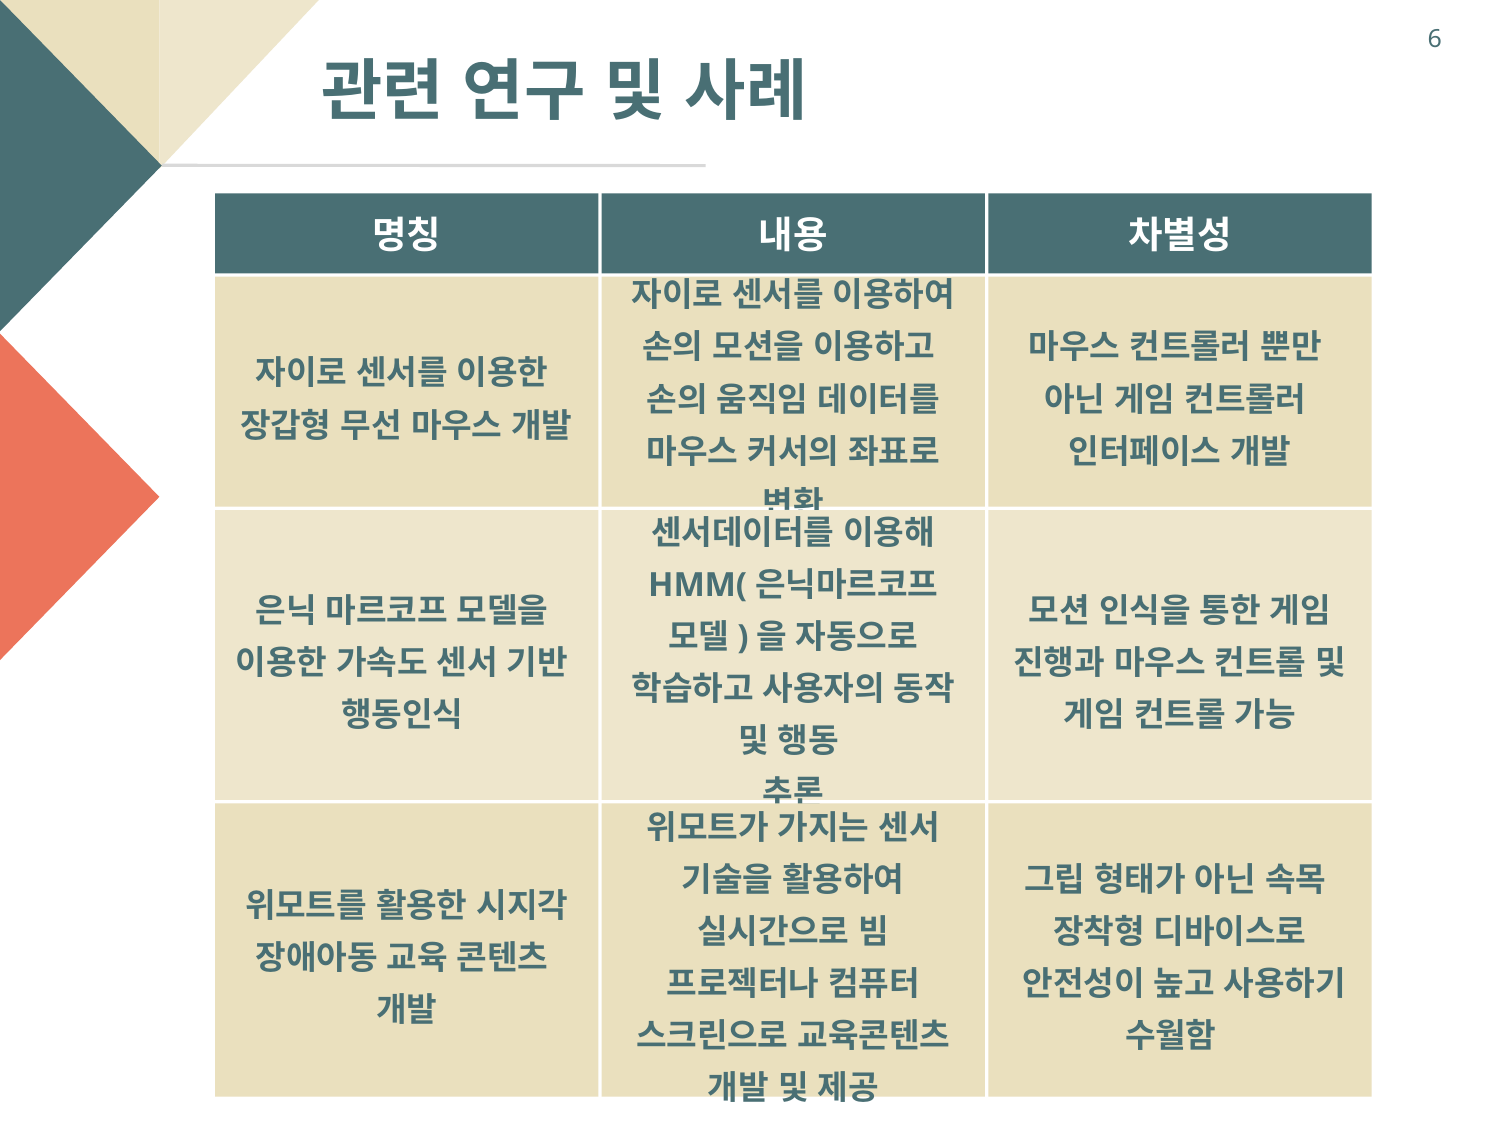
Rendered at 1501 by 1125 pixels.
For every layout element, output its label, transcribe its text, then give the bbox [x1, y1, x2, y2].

text_box 자이로 센서를 이용한 장갑형 무선 마우스 개발 [214, 276, 599, 508]
text_box 관련 연구 및 사례 [306, 49, 1135, 138]
text_box 센서데이터를 이용해 HMM(은닉마르코프 모델)을 자동으로 학습하고 사용자의 동작 및 행동 추론 [601, 509, 986, 801]
text_box 위모트를 활용한 시지각 장애아동 교육 콘텐츠 개발 [214, 802, 599, 1098]
text_box 명칭 [214, 192, 599, 274]
text_box 마우스 컨트롤러 뿐만 아닌 게임 컨트롤러 인터페이스 개발 [987, 276, 1373, 508]
text_box 차별성 [987, 192, 1373, 274]
text_box 내용 [601, 192, 986, 274]
text_box 모션 인식을 통한 게임 진행과 마우스 컨트롤 및 게임 컨트롤 가능 [987, 509, 1373, 801]
text_box 6 [1369, 14, 1501, 60]
text_box 위모트가 가지는 센서 기술을 활용하여 실시간으로 빔 프로젝터나 컴퓨터 스크린으로 교육콘텐츠 개발 및 제공 [601, 802, 986, 1098]
text_box 은닉 마르코프 모델을 이용한 가속도 센서 기반 행동인식 [214, 509, 599, 801]
text_box 그립 형태가 아닌 속목 장착형 디바이스로 안전성이 높고 사용하기 수월함 [987, 802, 1373, 1098]
text_box 자이로 센서를 이용하여 손의 모션을 이용하고 손의 움직임 데이터를 마우스 커서의 좌표로 변환 [601, 276, 986, 508]
